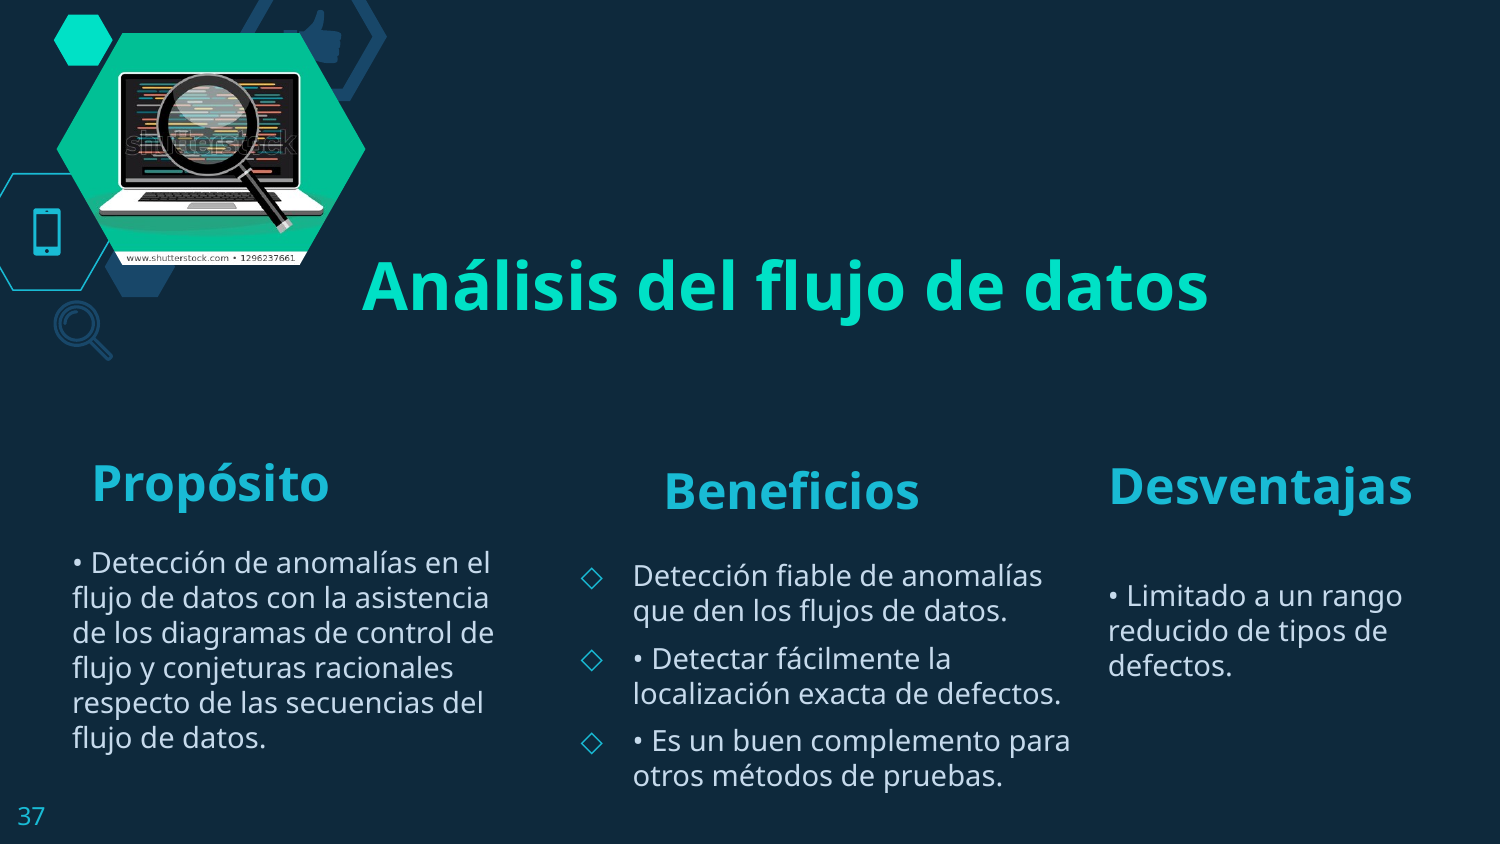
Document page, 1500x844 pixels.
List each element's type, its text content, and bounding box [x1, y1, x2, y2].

text_box Beneficios [647, 467, 936, 535]
title Análisis del flujo de datos [211, 139, 1362, 340]
text_box Propósito [68, 449, 354, 527]
picture [56, 32, 366, 266]
slide_number 37 [2, 785, 93, 844]
list • Limitado a un rango reducido de tipos de defectos. [1070, 562, 1500, 743]
text_box Desventajas [1088, 447, 1434, 530]
list • Detección de anomalías en el flujo de datos con la asistencia de los diagramas de control de flujo y conjeturas racionales respecto de las secuencias del flujo de datos. [34, 529, 524, 775]
list Detección fiable de anomalías que den los flujos de datos. • Detectar fácilmente la localización exacta de defectos. • Es un buen complemento para otros métodos de pruebas. [542, 542, 1088, 714]
